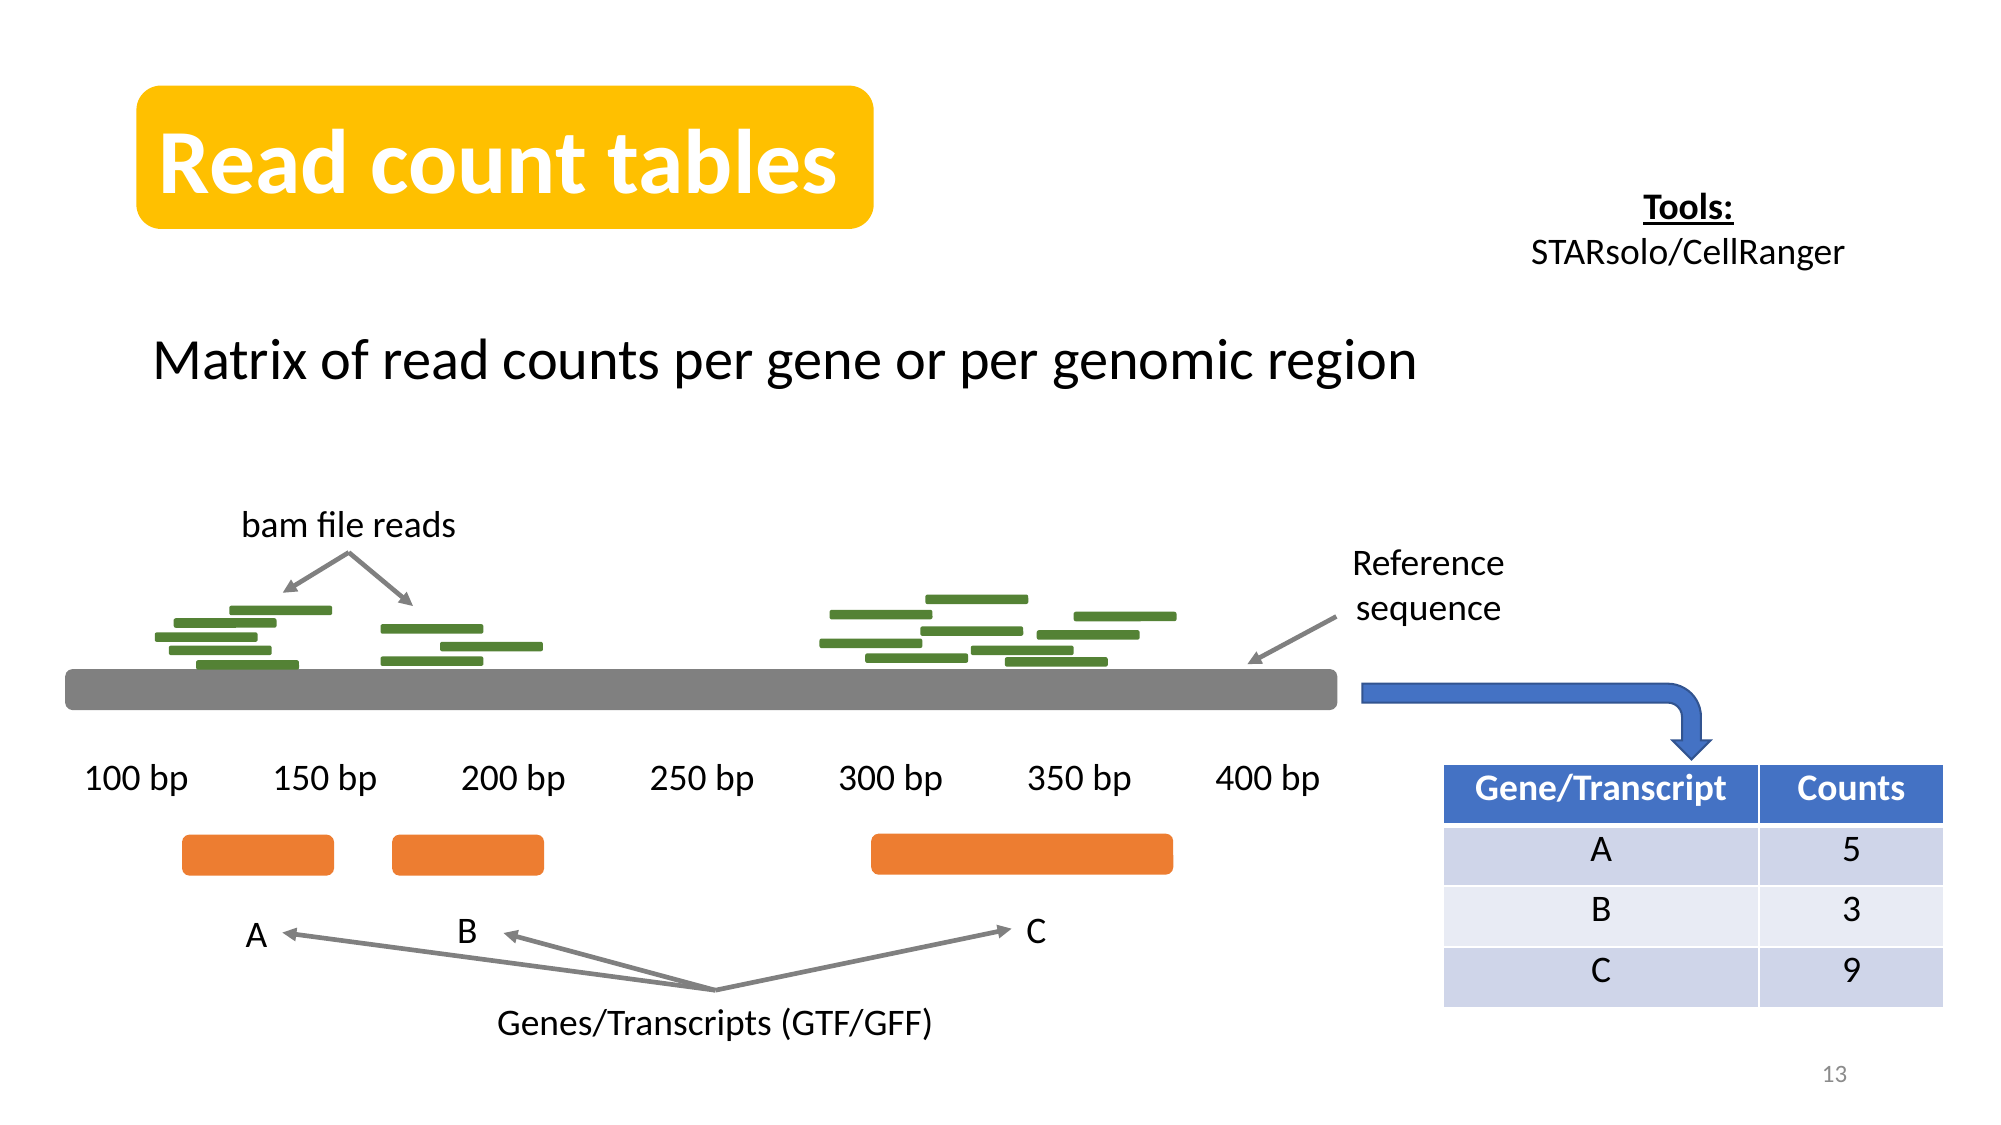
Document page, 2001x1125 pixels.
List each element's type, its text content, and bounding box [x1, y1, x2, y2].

table_header Counts [1760, 765, 1943, 823]
table_cell 3 [1760, 887, 1943, 946]
text_box [1522, 682, 1713, 761]
table_cell 5 [1760, 828, 1943, 885]
list Matrix of read counts per gene or per genomic region [137, 299, 1863, 457]
table_header Gene/Transcript [1522, 765, 1758, 823]
table_cell B [1522, 887, 1758, 946]
table_cell A [1522, 828, 1758, 885]
text_box Tools: STARsolo/CellRanger [1516, 174, 1861, 280]
table_cell 9 [1760, 948, 1943, 1007]
table_cell C [1522, 948, 1758, 1007]
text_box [66, 492, 1522, 1051]
slide_number 13 [1412, 1042, 1863, 1103]
text_box Read count tables [136, 85, 874, 229]
